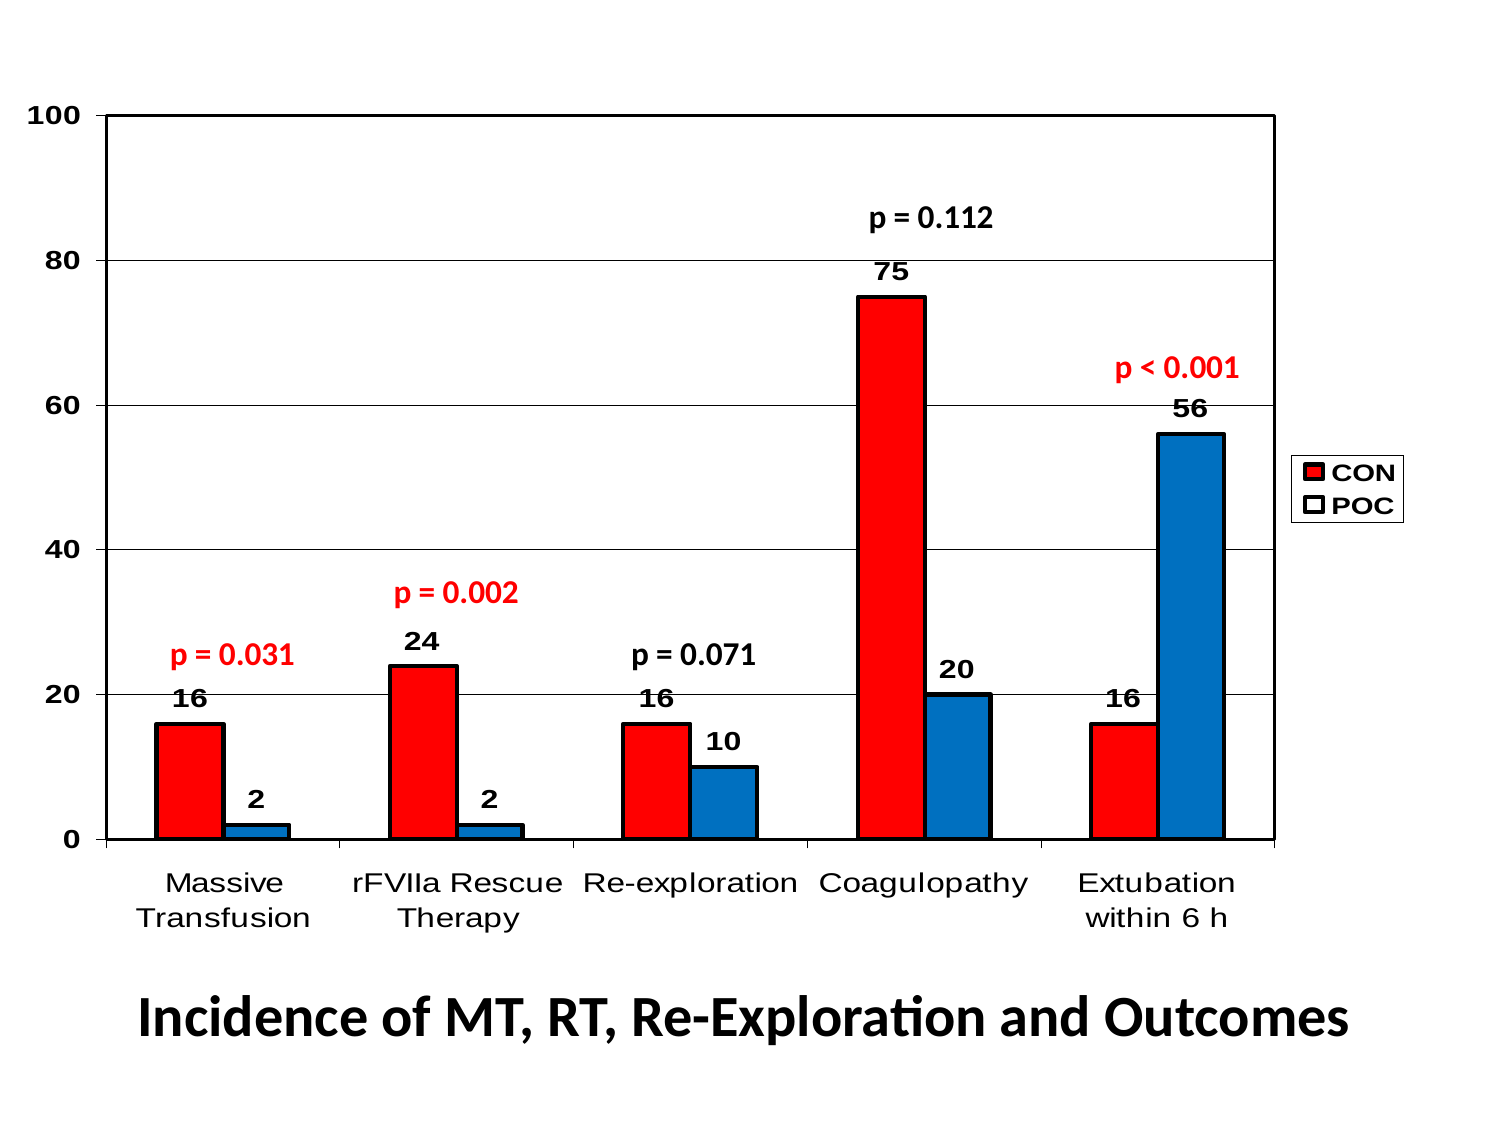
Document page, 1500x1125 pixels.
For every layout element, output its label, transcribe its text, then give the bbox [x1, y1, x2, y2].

text_box Incidence of MT, RT, Re-Exploration and Outcomes [62, 971, 1425, 1056]
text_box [0, 77, 1419, 958]
